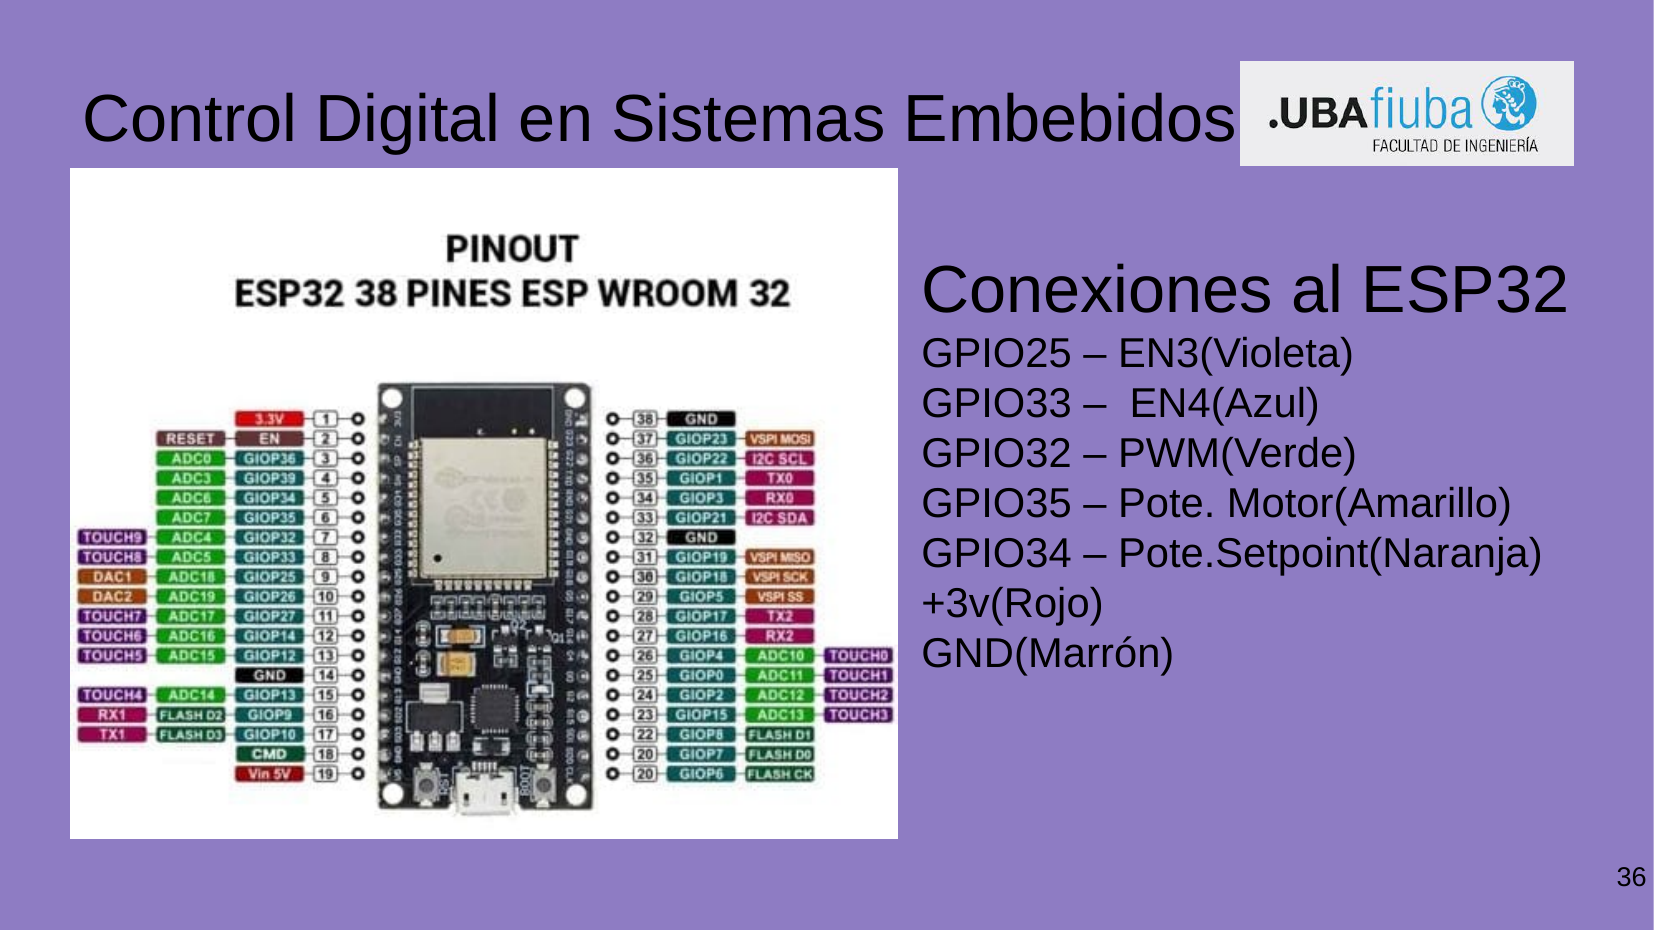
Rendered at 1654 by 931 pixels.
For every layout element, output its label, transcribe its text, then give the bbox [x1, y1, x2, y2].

text_box Conexiones al ESP32 GPIO25 – EN3(Violeta) GPIO33 – EN4(Azul) GPIO32 – PWM(Verde) GPIO35 – Pote. Motor(Amarillo) GPIO34 – Pote.Setpoint(Naranja) +3v(Rojo) GND(Marrón) [921, 216, 1595, 756]
picture [70, 168, 899, 839]
picture [1239, 61, 1574, 166]
text_box Control Digital en Sistemas Embebidos [82, 37, 1571, 193]
slide_number ‹#› [1547, 859, 1647, 931]
